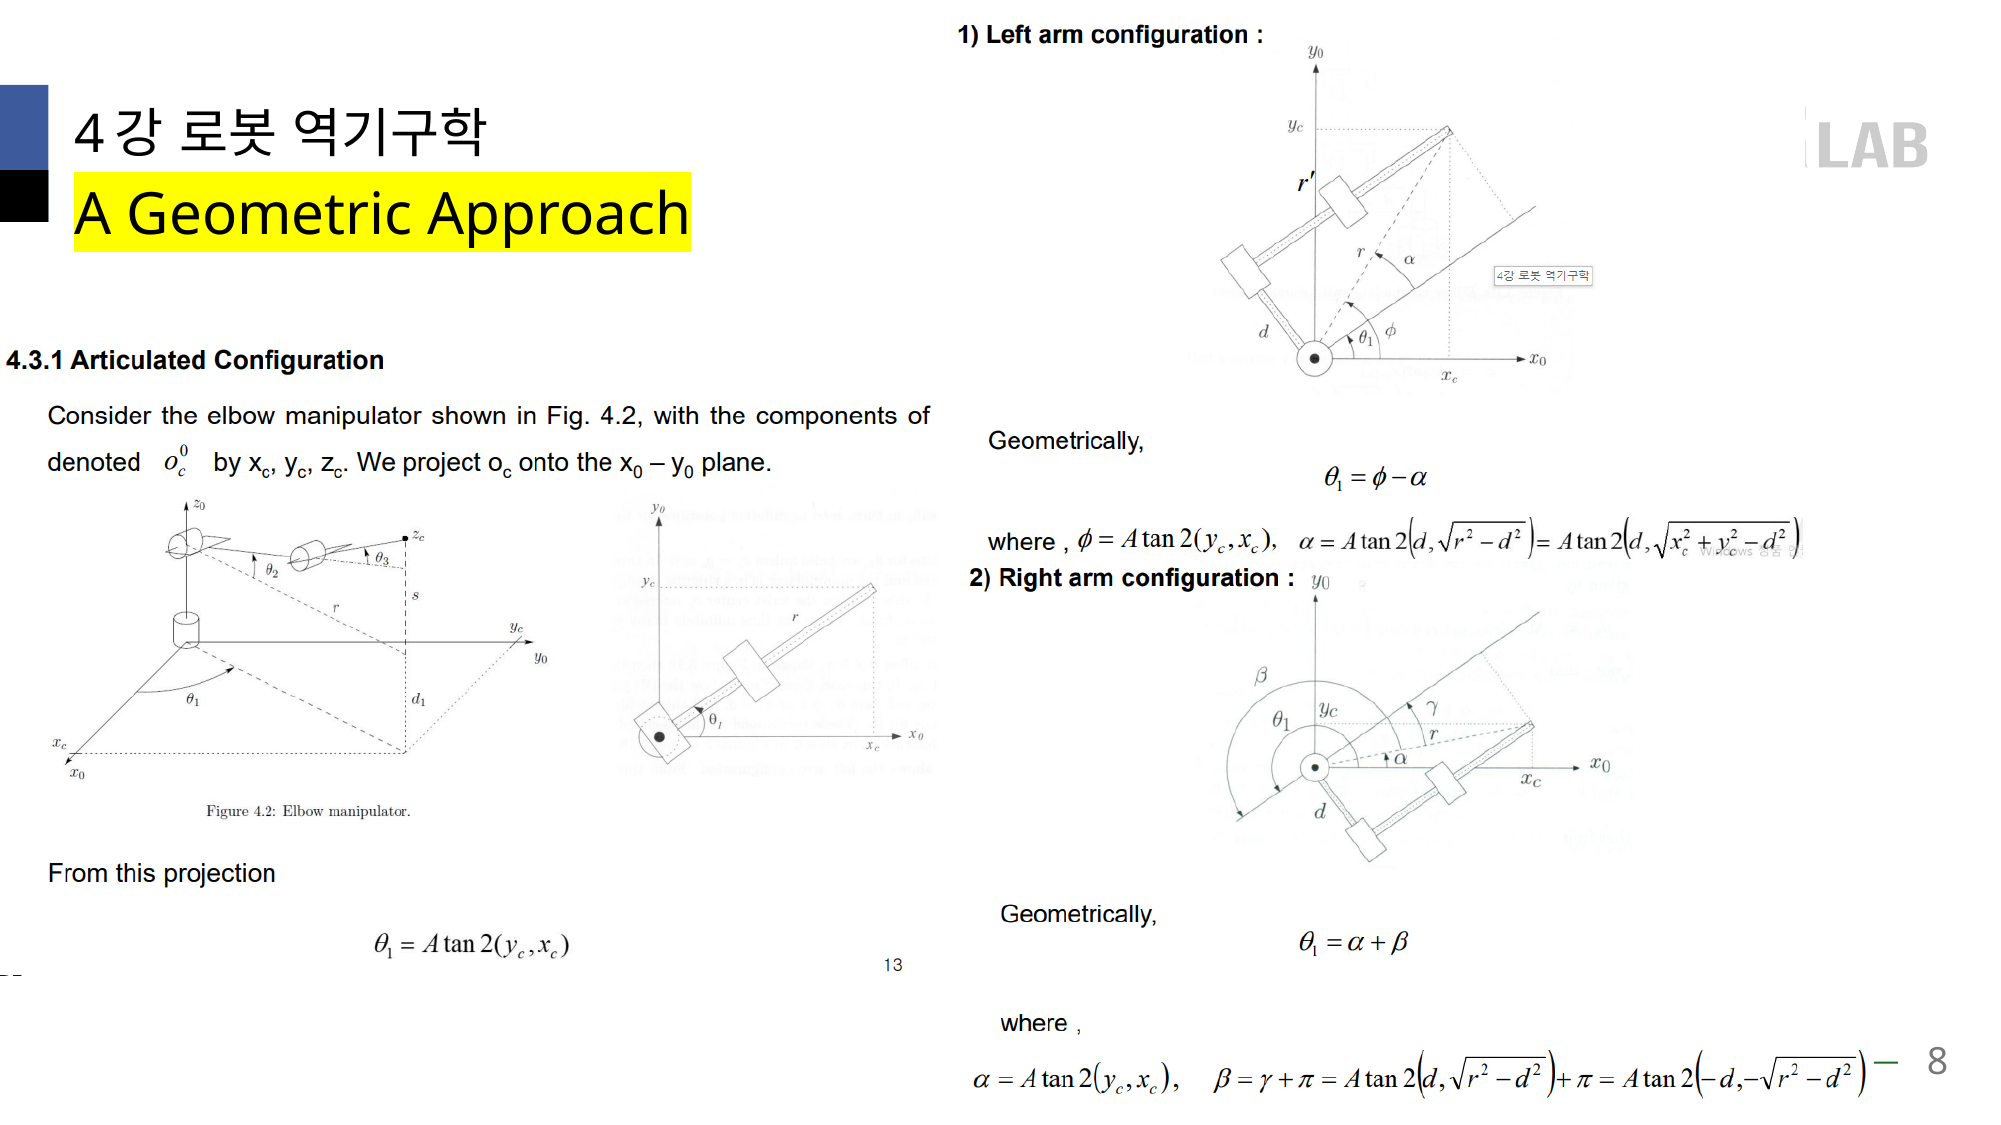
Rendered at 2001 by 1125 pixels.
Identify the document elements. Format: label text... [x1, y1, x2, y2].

title 4강 로봇 역기구학 [59, 99, 955, 172]
picture [955, 13, 1875, 1110]
list A Geometric Approach [59, 176, 955, 312]
picture [0, 346, 938, 977]
slide_number 8 [1897, 1032, 1978, 1093]
